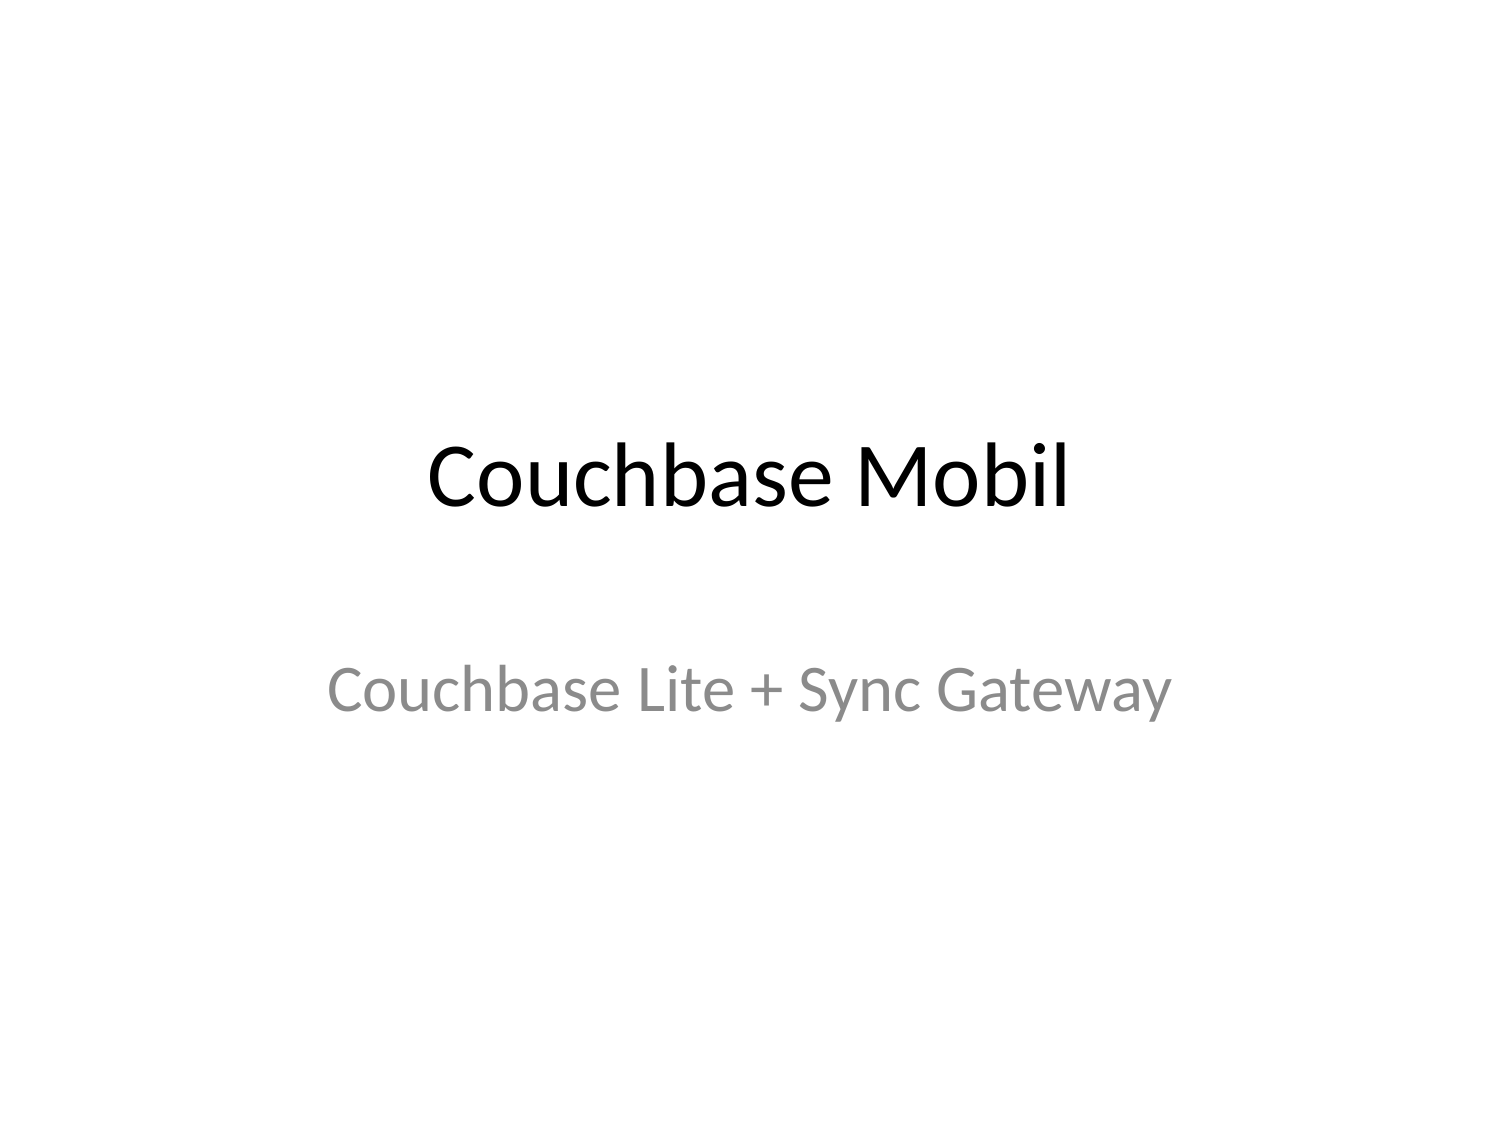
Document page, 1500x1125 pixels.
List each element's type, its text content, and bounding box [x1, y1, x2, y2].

title Couchbase Mobil [112, 349, 1388, 591]
subtitle Couchbase Lite + Sync Gateway [225, 637, 1275, 925]
